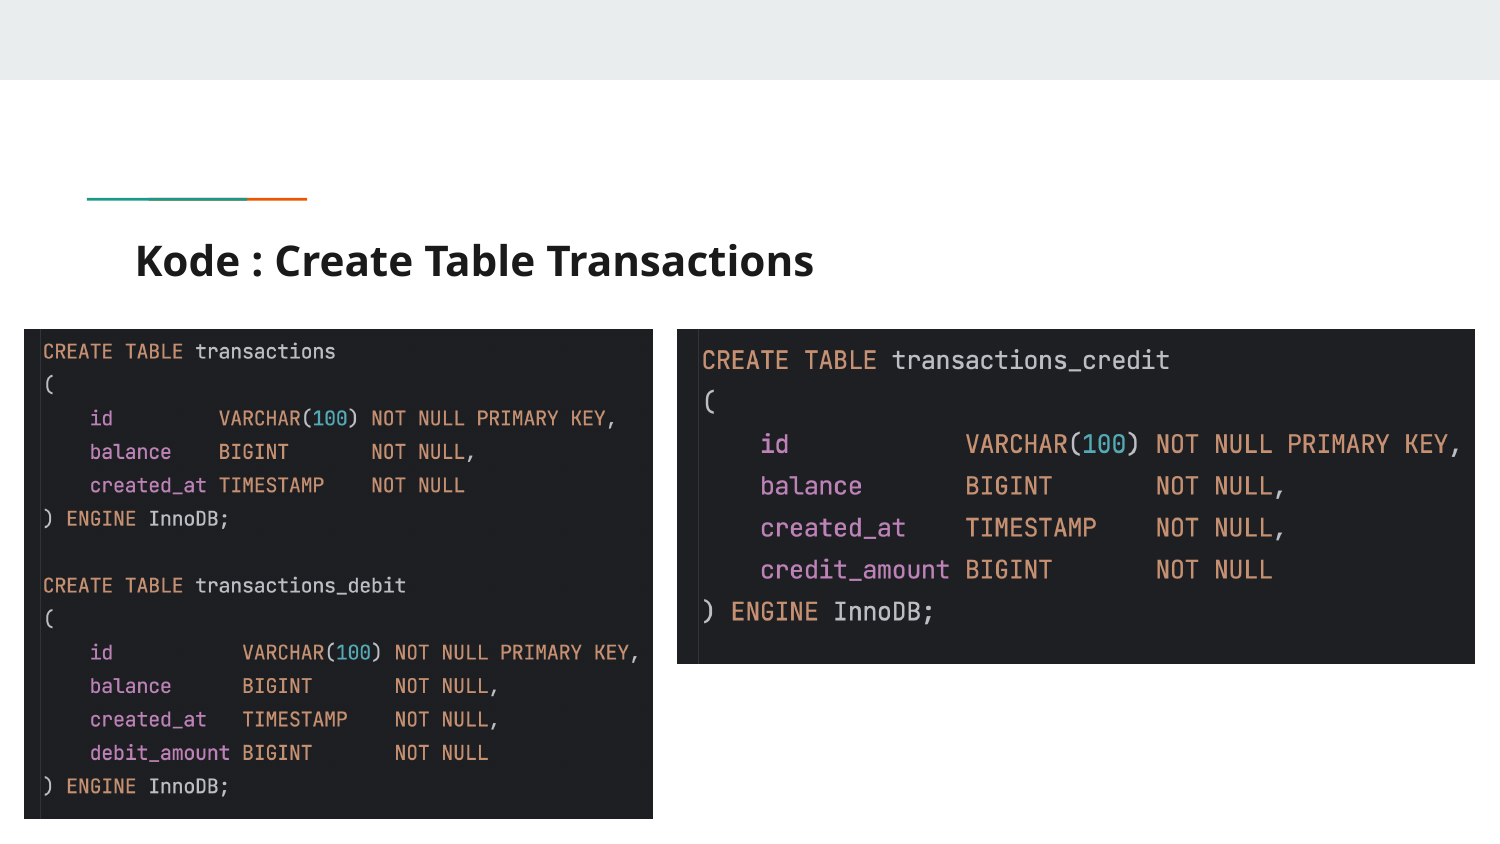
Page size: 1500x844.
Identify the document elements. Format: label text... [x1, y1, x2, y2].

picture [24, 328, 653, 819]
title Kode : Create Table Transactions [119, 216, 1381, 305]
picture [677, 328, 1476, 664]
